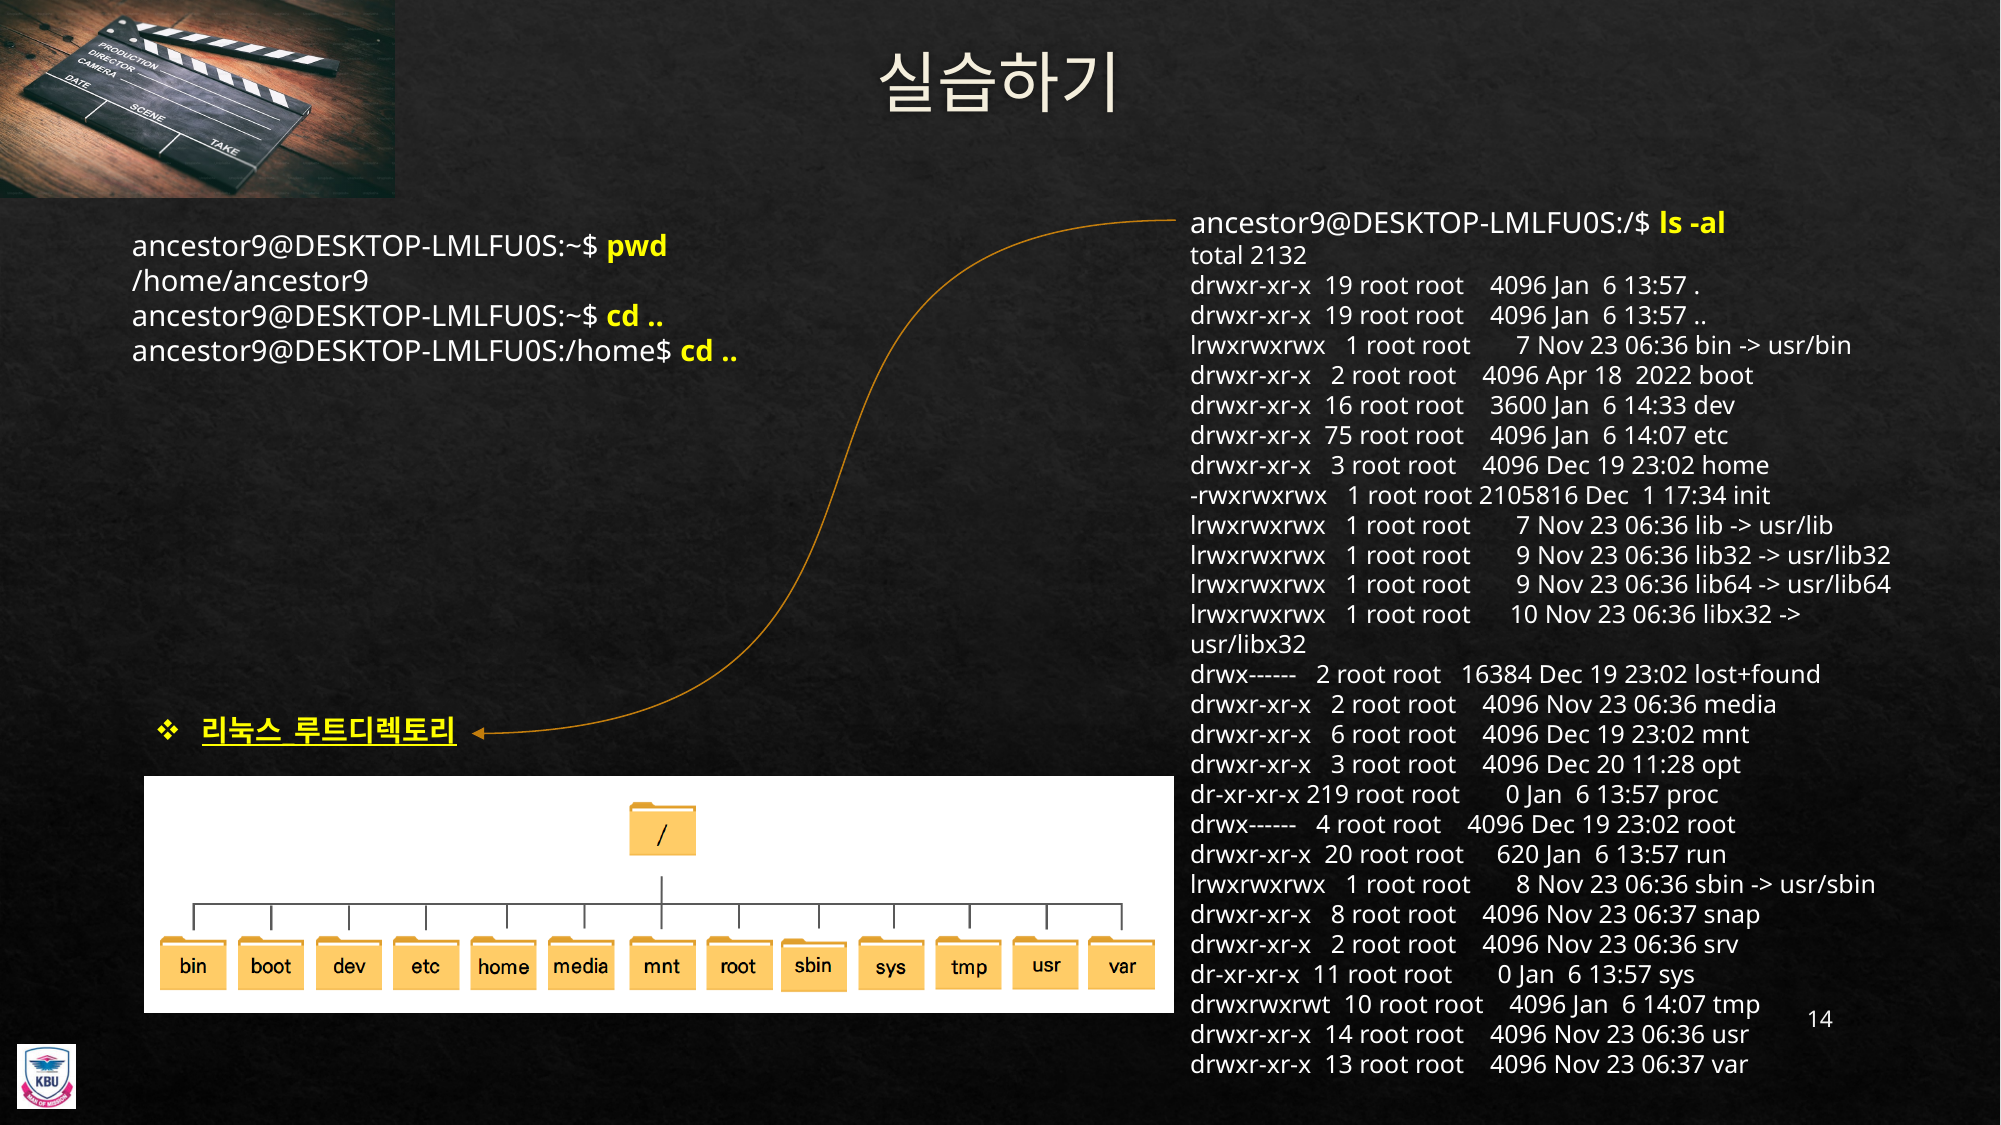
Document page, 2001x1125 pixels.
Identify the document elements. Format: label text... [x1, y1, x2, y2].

text_box ancestor9@DESKTOP-LMLFU0S:~$ pwd /home/ancestor9 ancestor9@DESKTOP-LMLFU0S:~$ cd .. ancestor9@DESKTOP-LMLFU0S:/home$ cd .. [117, 220, 477, 410]
title 실습하기 [402, 22, 1849, 149]
picture [17, 1044, 76, 1109]
text_box ancestor9@DESKTOP-LMLFU0S:/$ ls -al total 2132 drwxr-xr-x 19 root root 4096 Jan 6 13:57 . drwxr-xr-x 19 root root 4096 Jan 6 13:57 .. lrwxrwxrwx 1 root root 7 Nov 23 06:36 bin -> usr/bin drwxr-xr-x 2 root root 4096 Apr 18 2022 boot drwxr-xr-x 16 root root 3600 Jan 6 14:33 dev drwxr-xr-x 75 root root 4096 Jan 6 14:07 etc drwxr-xr-x 3 root root 4096 Dec 19 23:02 home -rwxrwxrwx 1 root root 2105816 Dec 1 17:34 init lrwxrwxrwx 1 root root 7 Nov 23 06:36 lib -> usr/lib lrwxrwxrwx 1 root root 9 Nov 23 06:36 lib32 -> usr/lib32 lrwxrwxrwx 1 root root 9 Nov 23 06:36 lib64 -> usr/lib64 lrwxrwxrwx 1 root root 10 Nov 23 06:36 libx32 -> usr/libx32 drwx------ 2 root root 16384 Dec 19 23:02 lost+found drwxr-xr-x 2 root root 4096 Nov 23 06:36 media drwxr-xr-x 6 root root 4096 Dec 19 23:02 mnt drwxr-xr-x 3 root root 4096 Dec 20 11:28 opt dr-xr-xr-x 219 root root 0 Jan 6 13:57 proc drwx------ 4 root root 4096 Dec 19 23:02 root drwxr-xr-x 20 root root 620 Jan 6 13:57 run lrwxrwxrwx 1 root root 8 Nov 23 06:36 sbin -> usr/sbin drwxr-xr-x 8 root root 4096 Nov 23 06:37 snap drwxr-xr-x 2 root root 4096 Nov 23 06:36 srv dr-xr-xr-x 11 root root 0 Jan 6 13:57 sys drwxrwxrwt 10 root root 4096 Jan 6 14:07 tmp drwxr-xr-x 14 root root 4096 Nov 23 06:36 usr drwxr-xr-x 13 root root 4096 Nov 23 06:37 var [1175, 197, 1929, 1086]
picture [0, 0, 395, 198]
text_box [481, 219, 1176, 731]
text_box 리눅스_루트디렉토리 [140, 704, 472, 763]
picture [144, 776, 1174, 1014]
